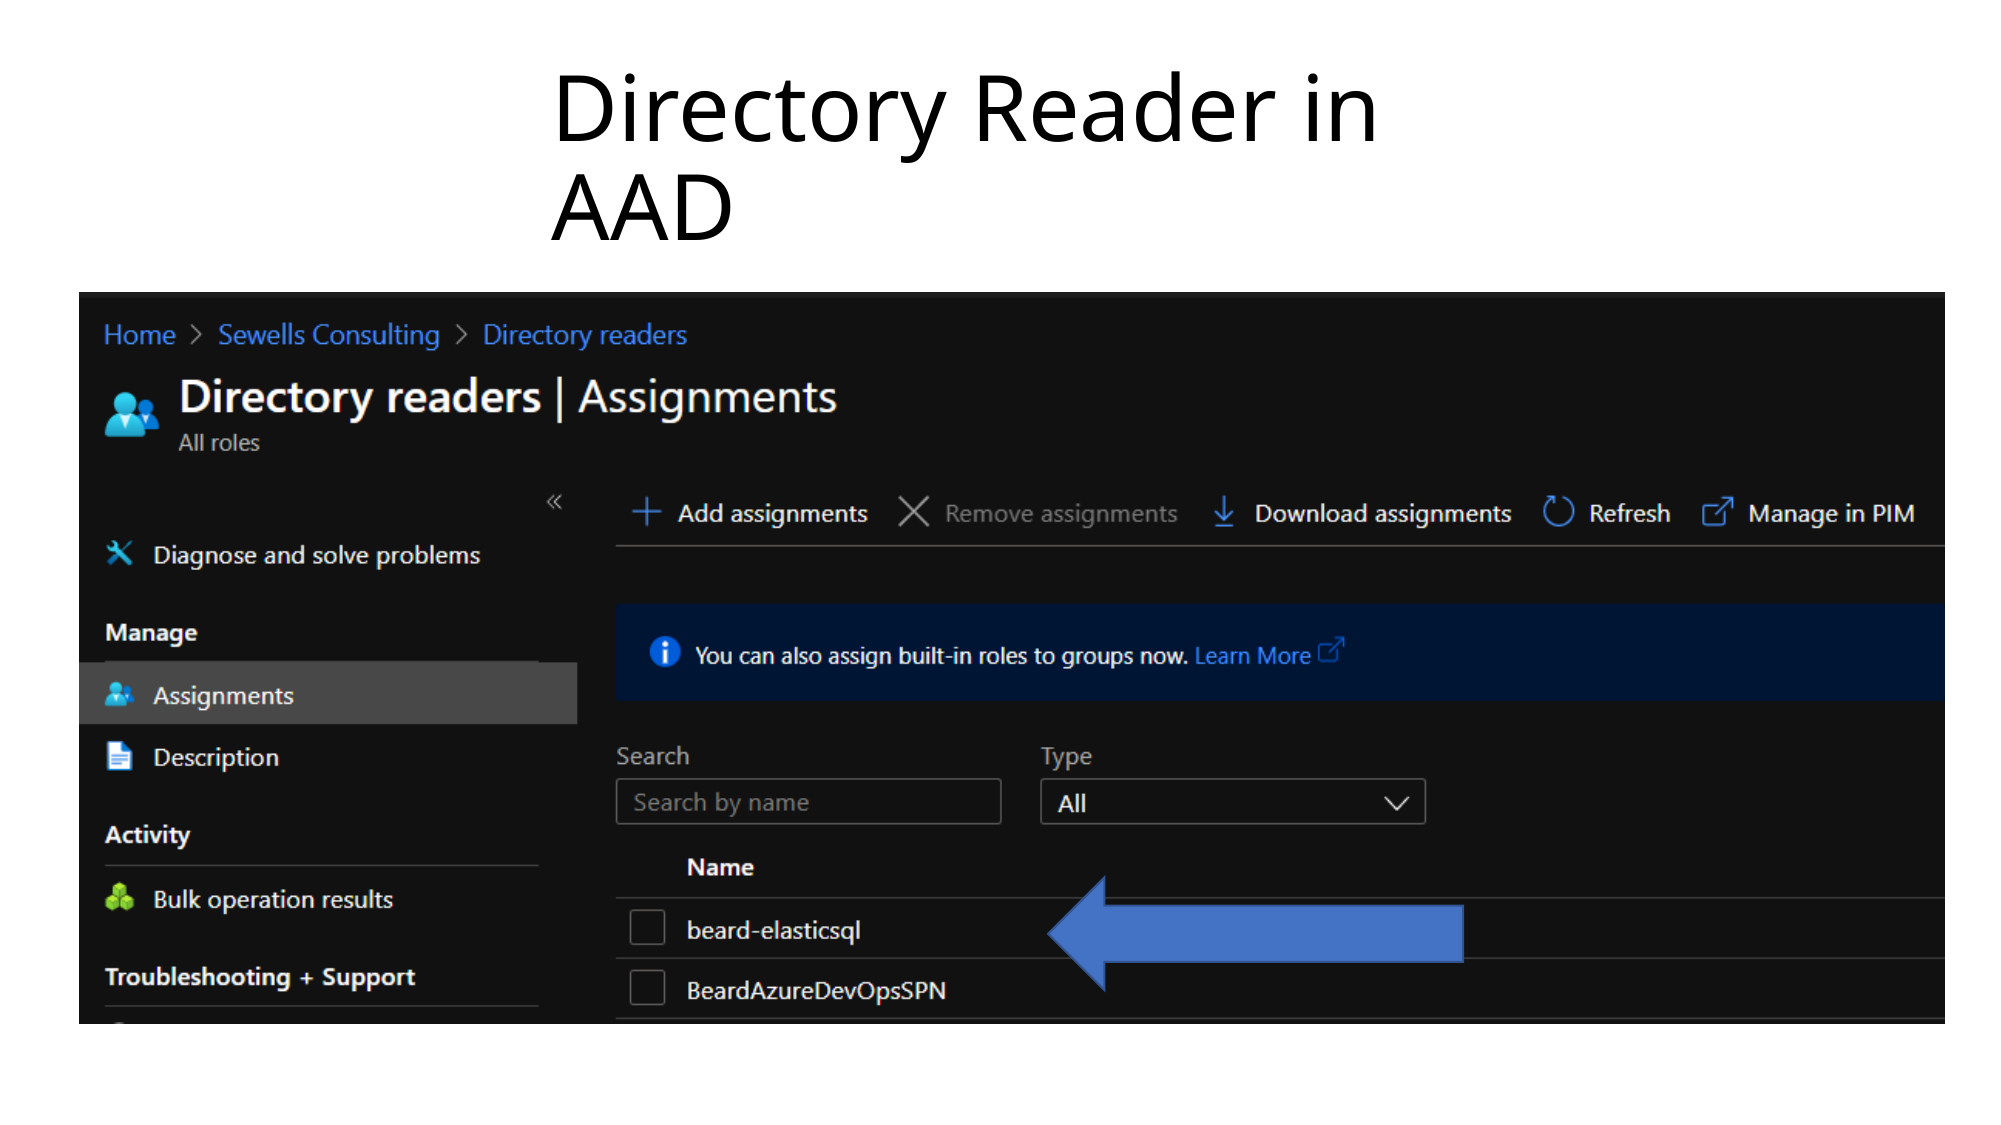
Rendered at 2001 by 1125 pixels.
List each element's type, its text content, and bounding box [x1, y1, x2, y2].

title Directory Reader in AAD [536, 52, 1464, 270]
picture [78, 292, 1945, 1024]
